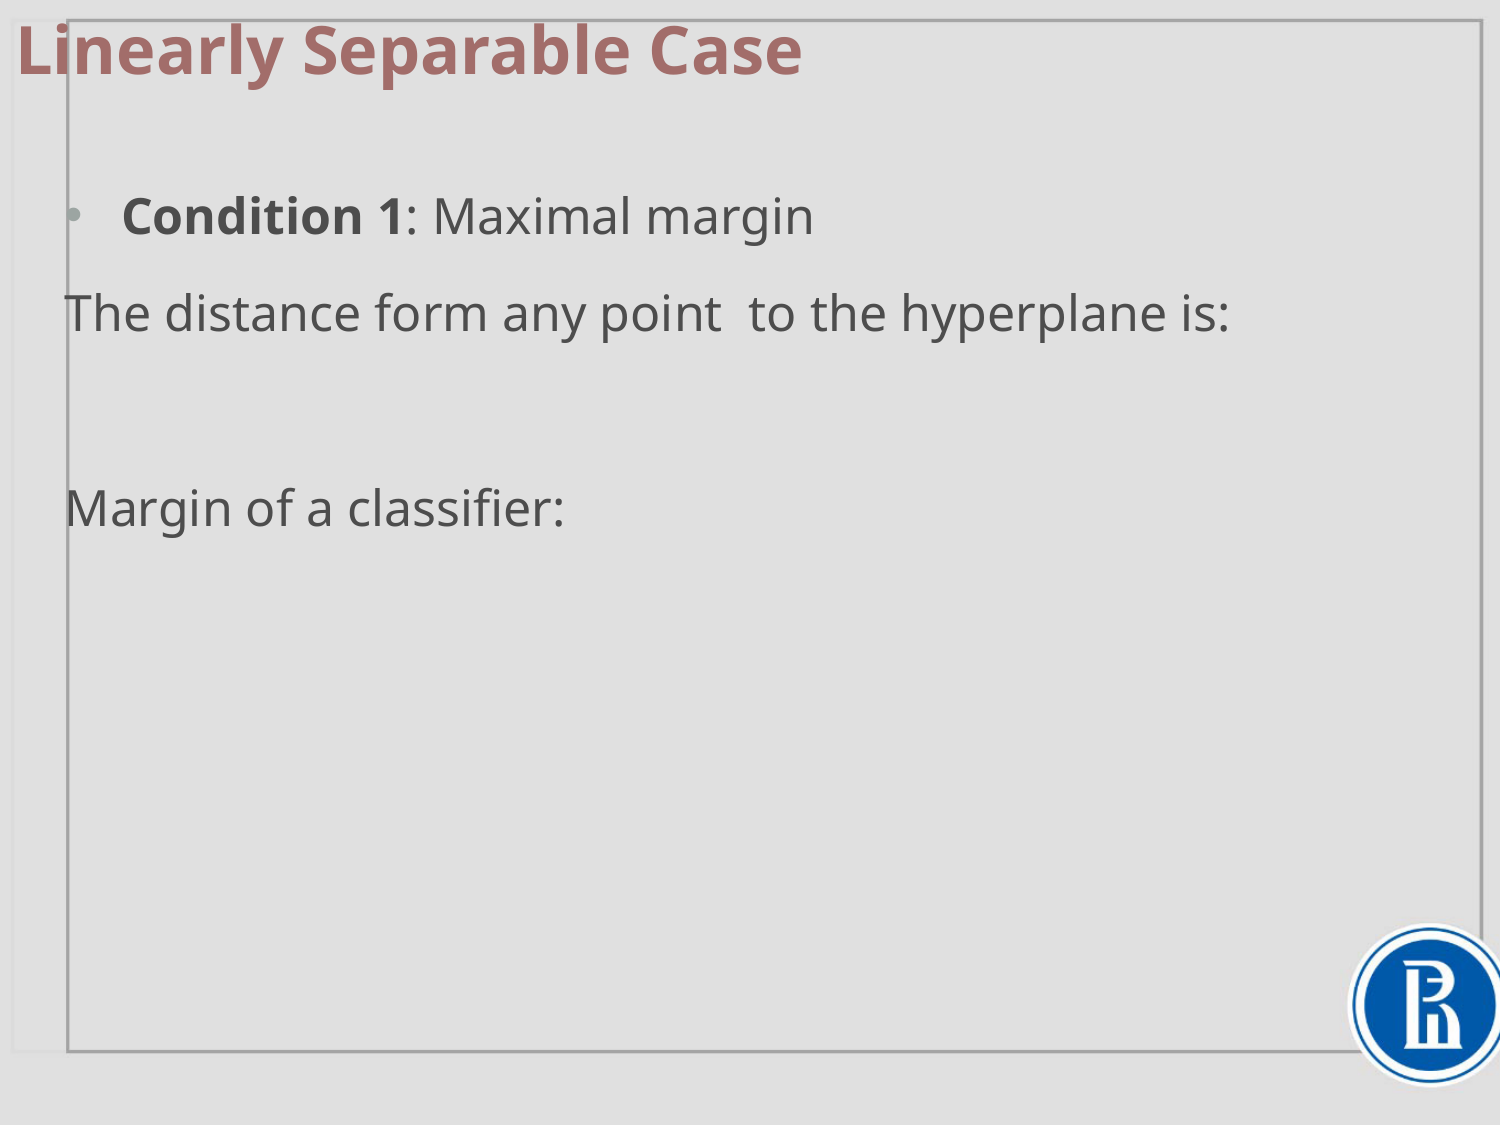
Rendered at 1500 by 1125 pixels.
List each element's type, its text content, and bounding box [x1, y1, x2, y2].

title Linearly Separable Case [0, 0, 1500, 102]
picture [0, 102, 1500, 1125]
